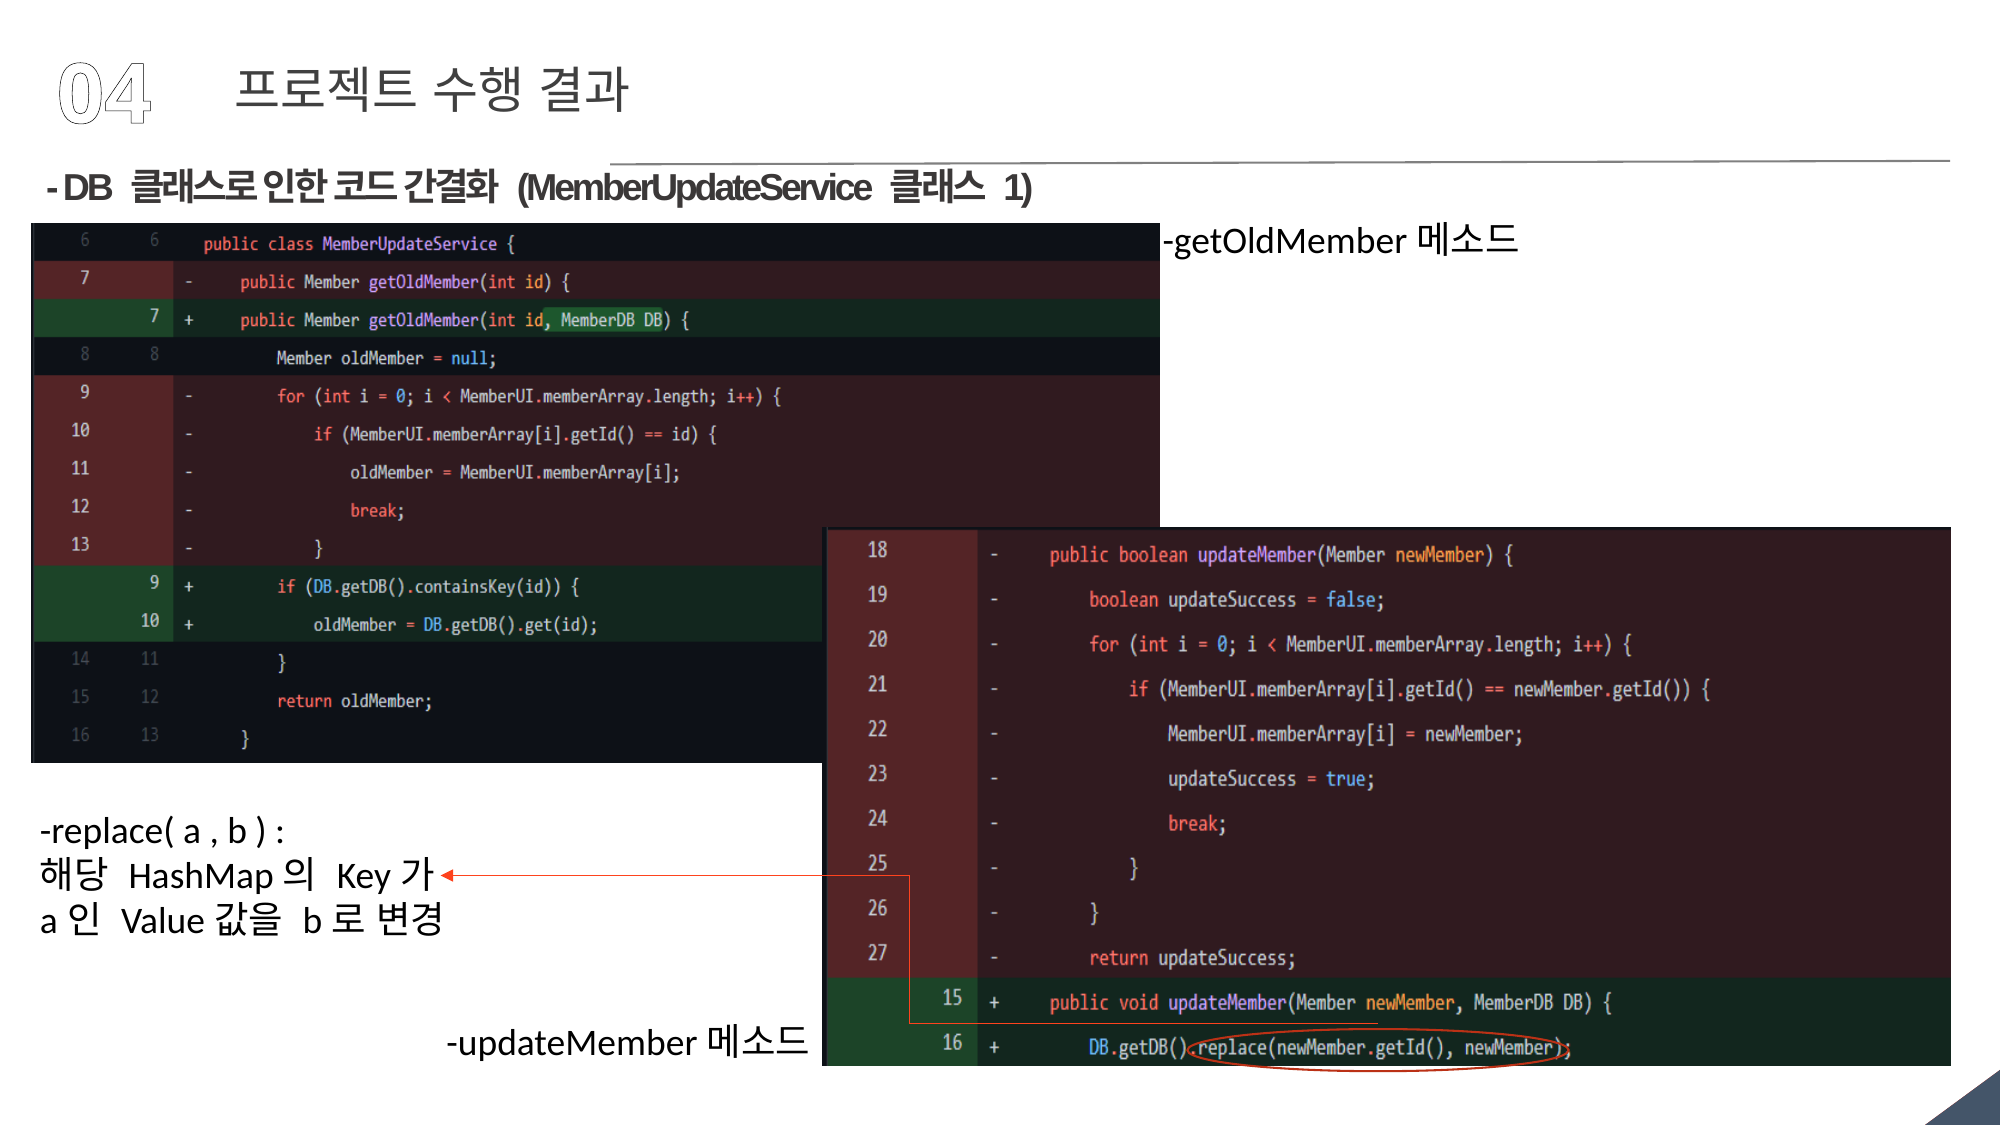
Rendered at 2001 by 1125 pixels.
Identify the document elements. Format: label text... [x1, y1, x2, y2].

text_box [610, 160, 1951, 165]
text_box 04 [41, 32, 233, 148]
text_box -getOldMember메소드 [1147, 208, 1751, 269]
text_box [36, 30, 1964, 1084]
text_box -updateMember메소드 [431, 1010, 857, 1071]
text_box [1252, 1067, 1504, 1073]
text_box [440, 875, 1378, 1024]
text_box -replace( a , b ) : 해당 HashMap의 Key가 a인 Value값을 b로 변경 [25, 798, 481, 949]
text_box 프로젝트 수행 결과 [220, 51, 647, 127]
text_box - DB 클래스로 인한 코드 간결화 (MemberUpdateService 클래스 1) [31, 155, 1444, 216]
picture [31, 223, 1951, 1067]
